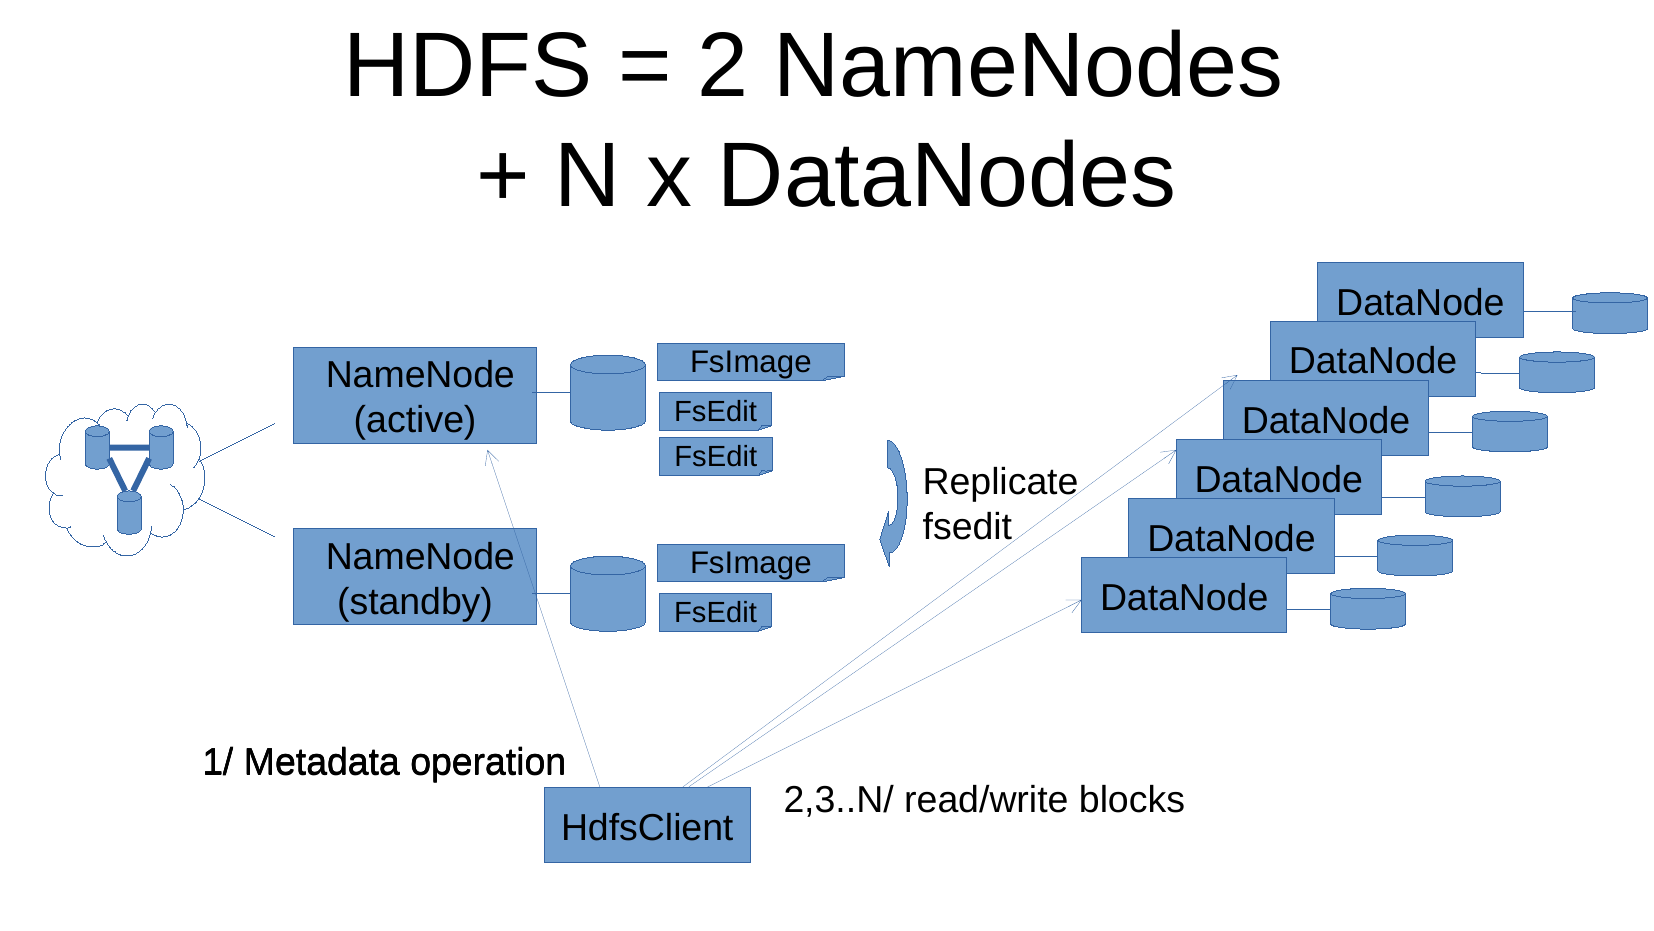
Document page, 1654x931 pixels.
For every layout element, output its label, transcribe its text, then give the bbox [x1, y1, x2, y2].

title HDFS = 2 NameNodes + N x DataNodes [82, 12, 1571, 218]
text_box [706, 599, 1082, 788]
text_box [682, 375, 1238, 787]
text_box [45, 404, 205, 556]
text_box FsEdit [659, 437, 773, 476]
text_box FsEdit [659, 392, 772, 431]
text_box [570, 355, 646, 431]
text_box FsImage [657, 343, 845, 381]
text_box 2,3..N/ read/write blocks [768, 768, 1201, 828]
text_box [1377, 535, 1453, 576]
text_box [879, 440, 907, 567]
text_box HdfsClient [544, 787, 751, 863]
text_box Replicate fsedit [907, 449, 1094, 555]
text_box [1519, 351, 1595, 393]
text_box DataNode [1270, 321, 1476, 397]
text_box FsEdit [659, 593, 772, 632]
text_box [1472, 411, 1548, 452]
text_box [688, 449, 1177, 787]
text_box 1/ Metadata operation [187, 729, 582, 790]
text_box DataNode [1081, 557, 1287, 633]
text_box DataNode [1128, 498, 1335, 574]
text_box NameNode (active) [293, 347, 537, 444]
text_box [570, 556, 646, 632]
text_box [1425, 475, 1501, 517]
text_box DataNode [1317, 262, 1524, 338]
text_box [1572, 292, 1648, 334]
text_box FsImage [657, 544, 845, 582]
text_box DataNode [1176, 439, 1382, 515]
text_box [1330, 588, 1406, 630]
text_box DataNode [1223, 380, 1429, 456]
text_box NameNode (standby) [293, 528, 537, 625]
